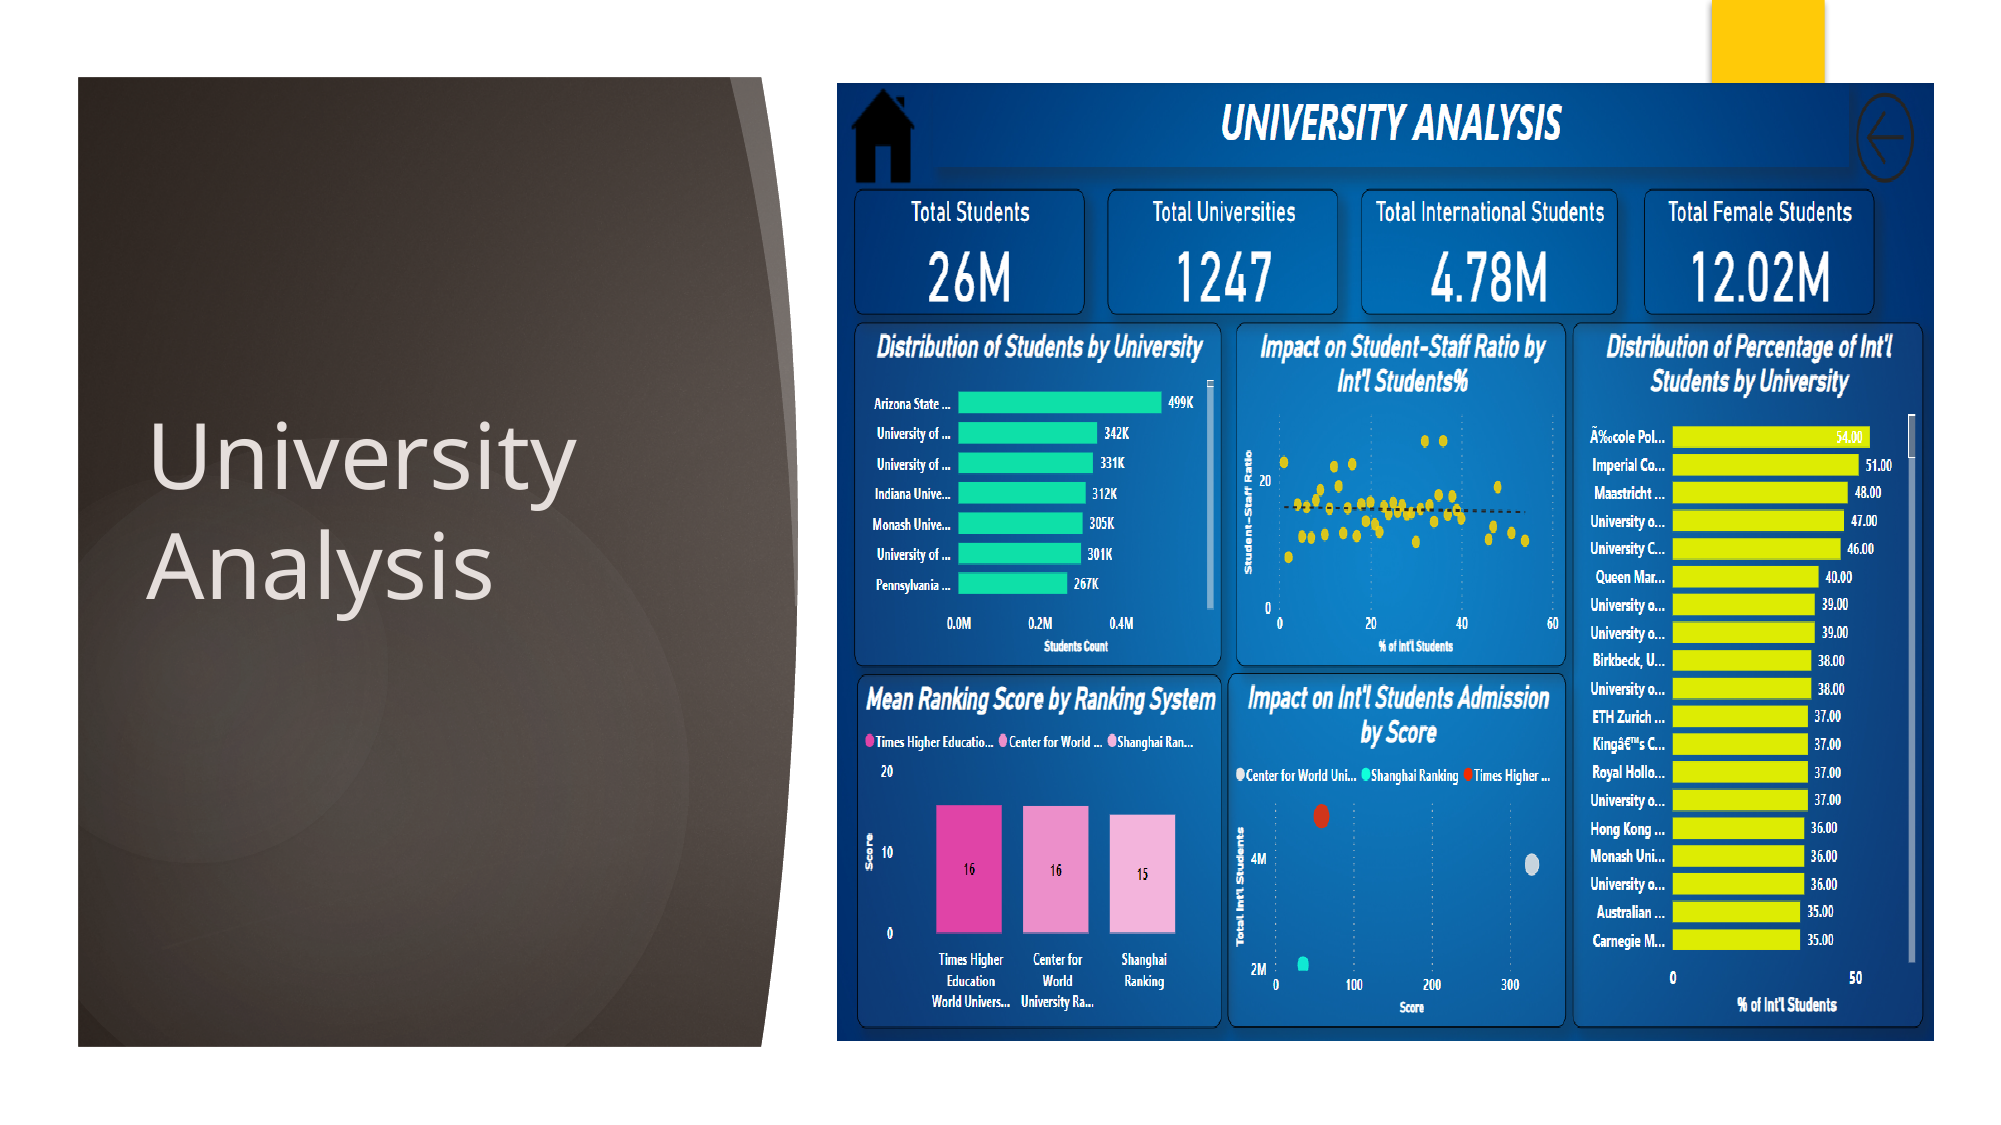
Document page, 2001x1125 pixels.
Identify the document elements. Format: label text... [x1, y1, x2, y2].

title University Analysis [131, 362, 720, 625]
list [837, 82, 1935, 1041]
